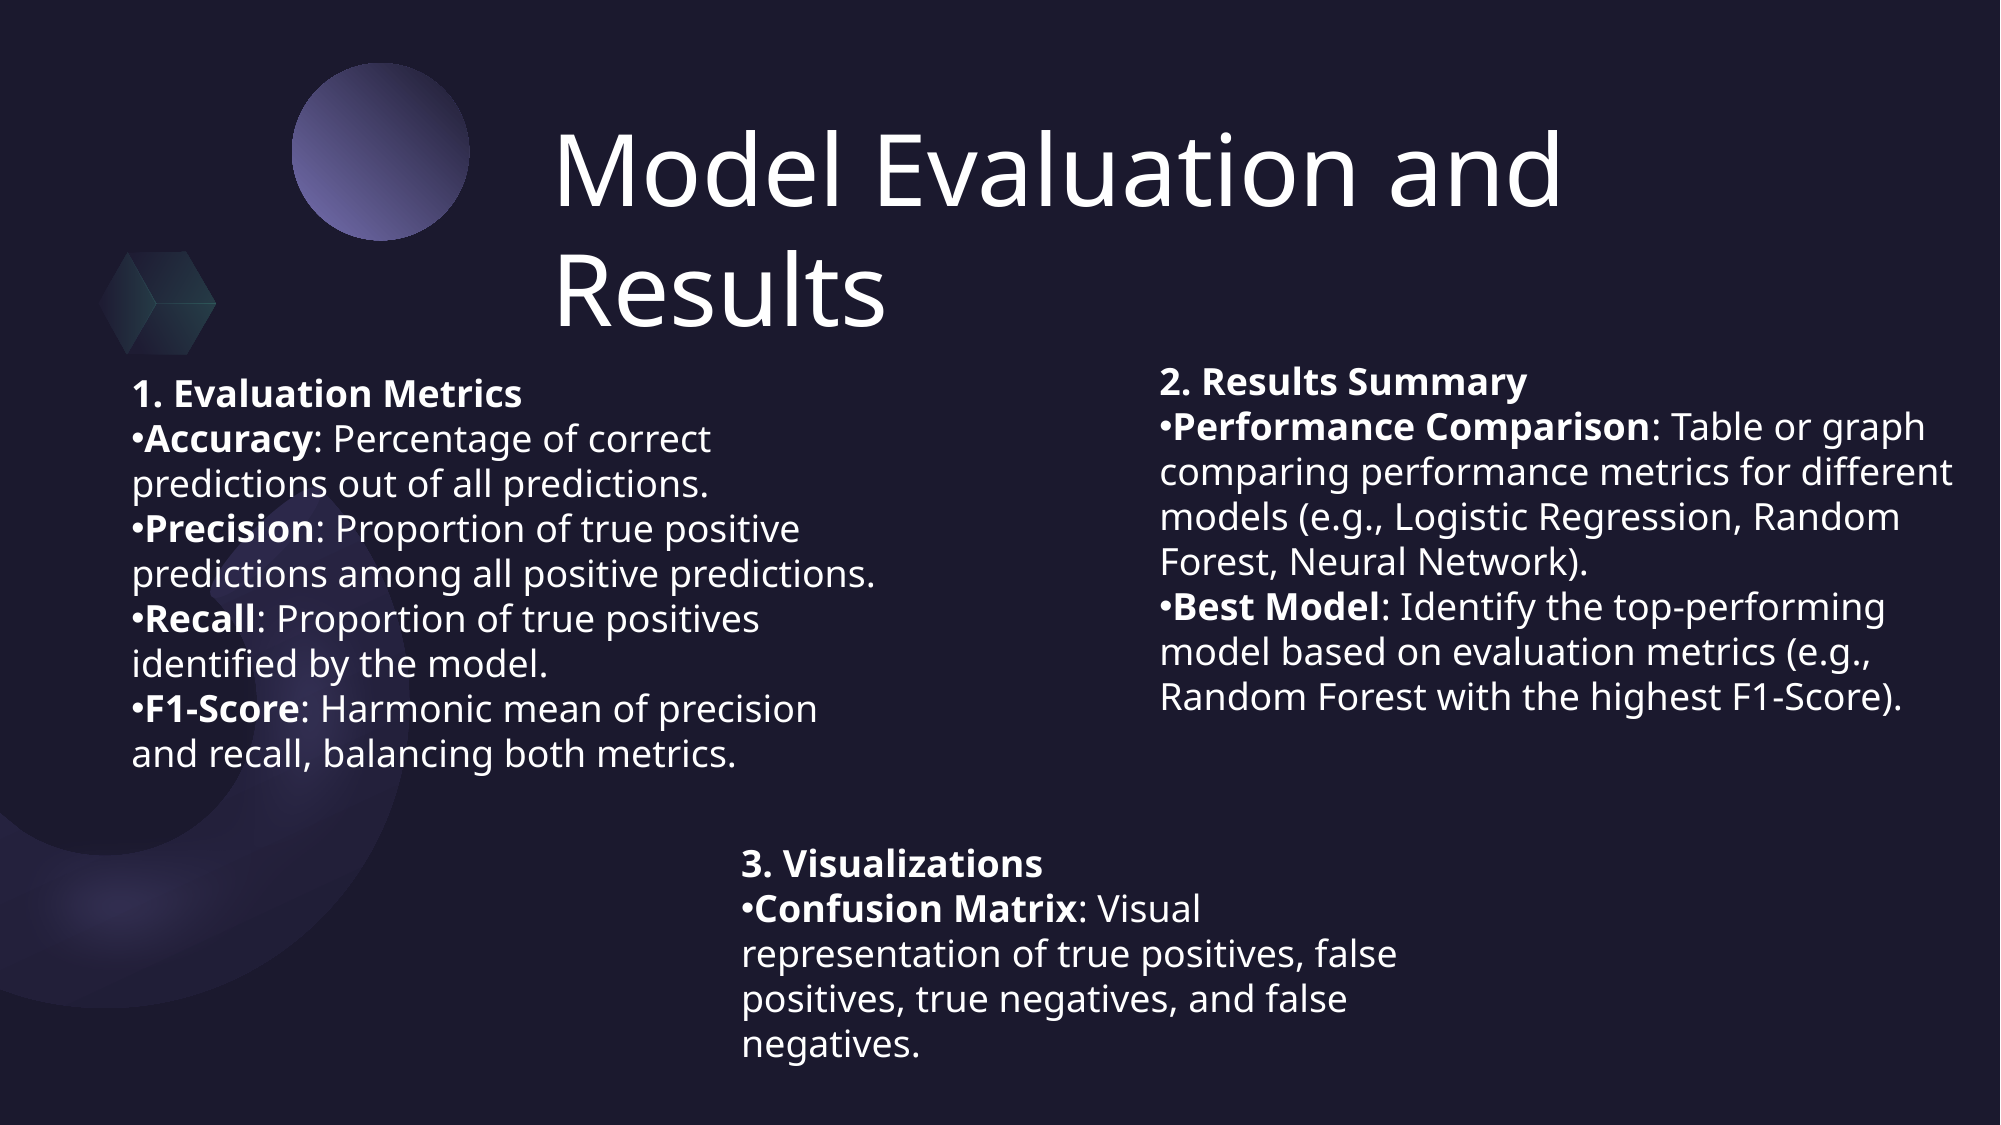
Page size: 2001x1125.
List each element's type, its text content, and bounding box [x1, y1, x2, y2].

text_box 1. Evaluation Metrics Accuracy: Percentage of correct predictions out of all predictions. Precision: Proportion of true positive predictions among all positive predictions. Recall: Proportion of true positives identified by the model. F1-Score: Harmonic mean of precision and recall, balancing both metrics. [116, 362, 909, 828]
text_box 3. Visualizations Confusion Matrix: Visual representation of true positives, false positives, true negatives, and false negatives. [726, 832, 1416, 1117]
text_box 2. Results Summary Performance Comparison: Table or graph comparing performance metrics for different models (e.g., Logistic Regression, Random Forest, Neural Network). Best Model: Identify the top-performing model based on evaluation metrics (e.g., Random Forest with the highest F1-Score). [1144, 350, 1974, 771]
title Model Evaluation and Results [551, 90, 1910, 363]
